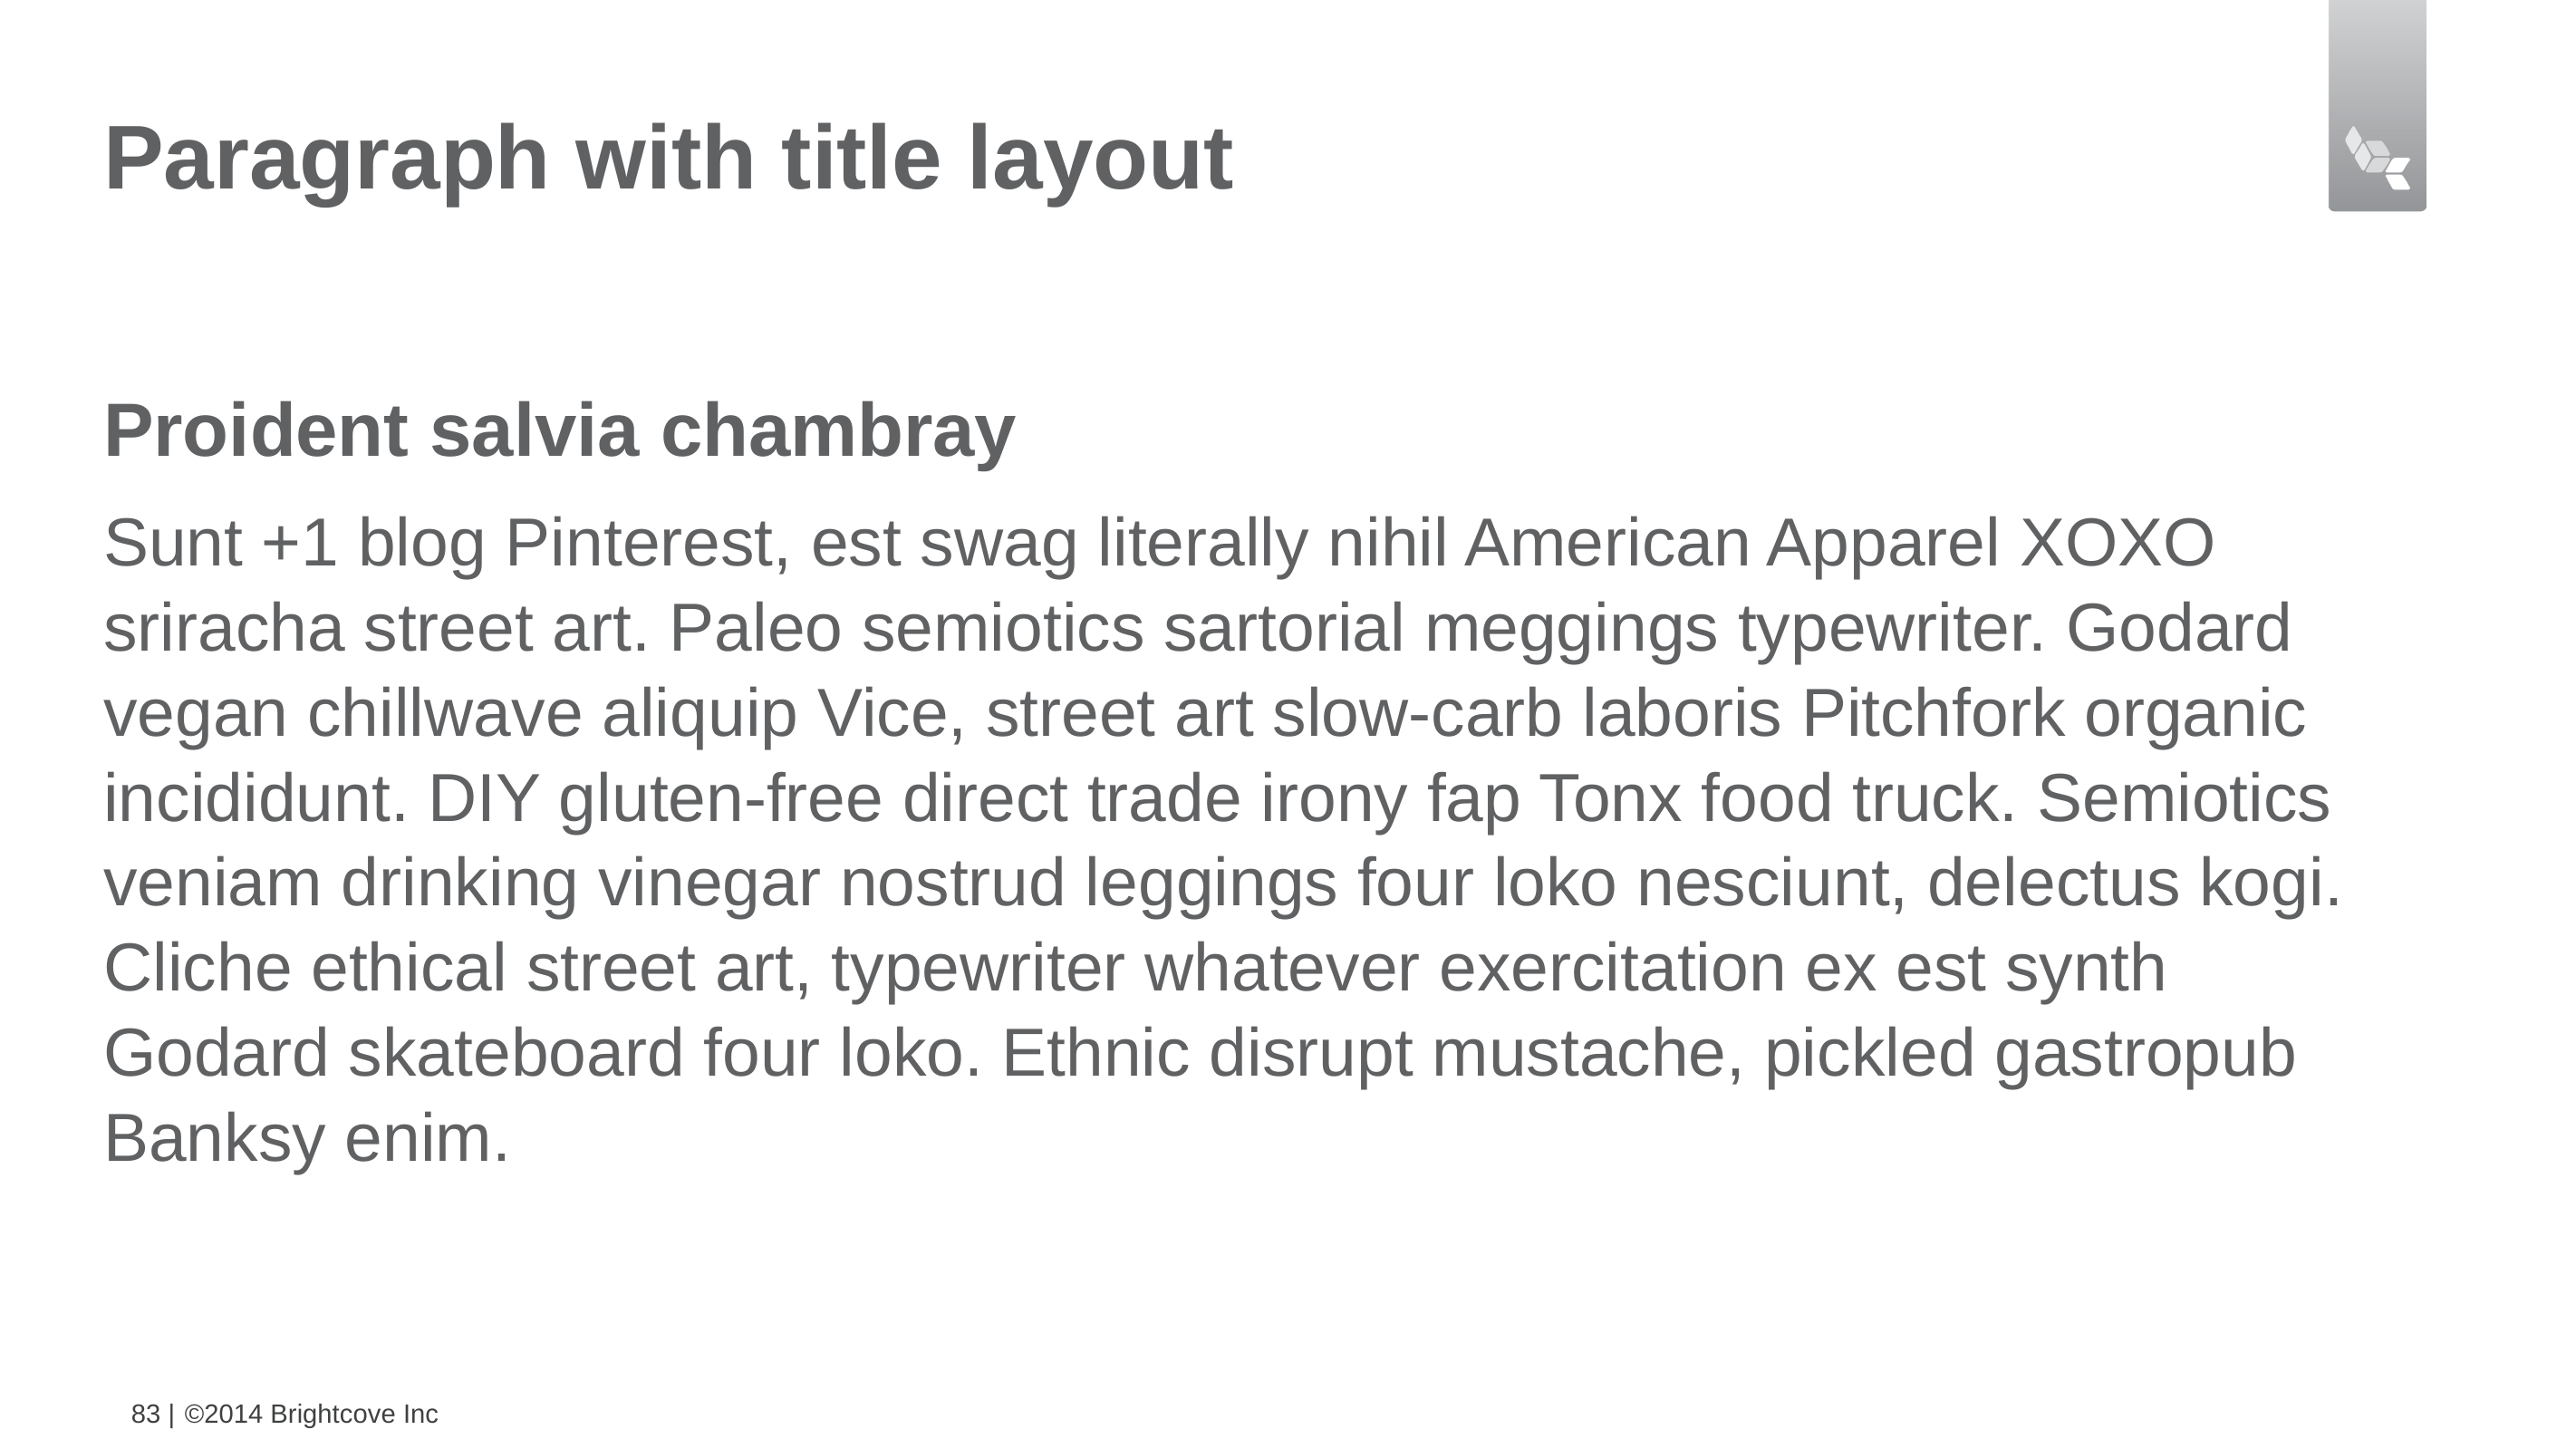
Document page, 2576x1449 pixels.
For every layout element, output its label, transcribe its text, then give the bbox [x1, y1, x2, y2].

footer ©2014 Brightcove Inc [189, 1374, 988, 1449]
list Sunt +1 blog Pinterest, est swag literally nihil American Apparel XOXO sriracha street art. Paleo semiotics sartorial meggings typewriter. Godard vegan chillwave aliquip Vice, street art slow-carb laboris Pitchfork organic incididunt. DIY gluten-free direct trade irony fap Tonx food truck. Semiotics veniam drinking vinegar nostrud leggings four loko nesciunt, delectus kogi. Cliche ethical street art, typewriter whatever exercitation ex est synth Godard skateboard four loko. Ethnic disrupt mustache, pickled gastropub Banksy enim. [80, 484, 2421, 1291]
list Proident salvia chambray [80, 294, 2421, 484]
slide_number 83 | [88, 1374, 189, 1449]
title Paragraph with title layout [80, 44, 2270, 260]
